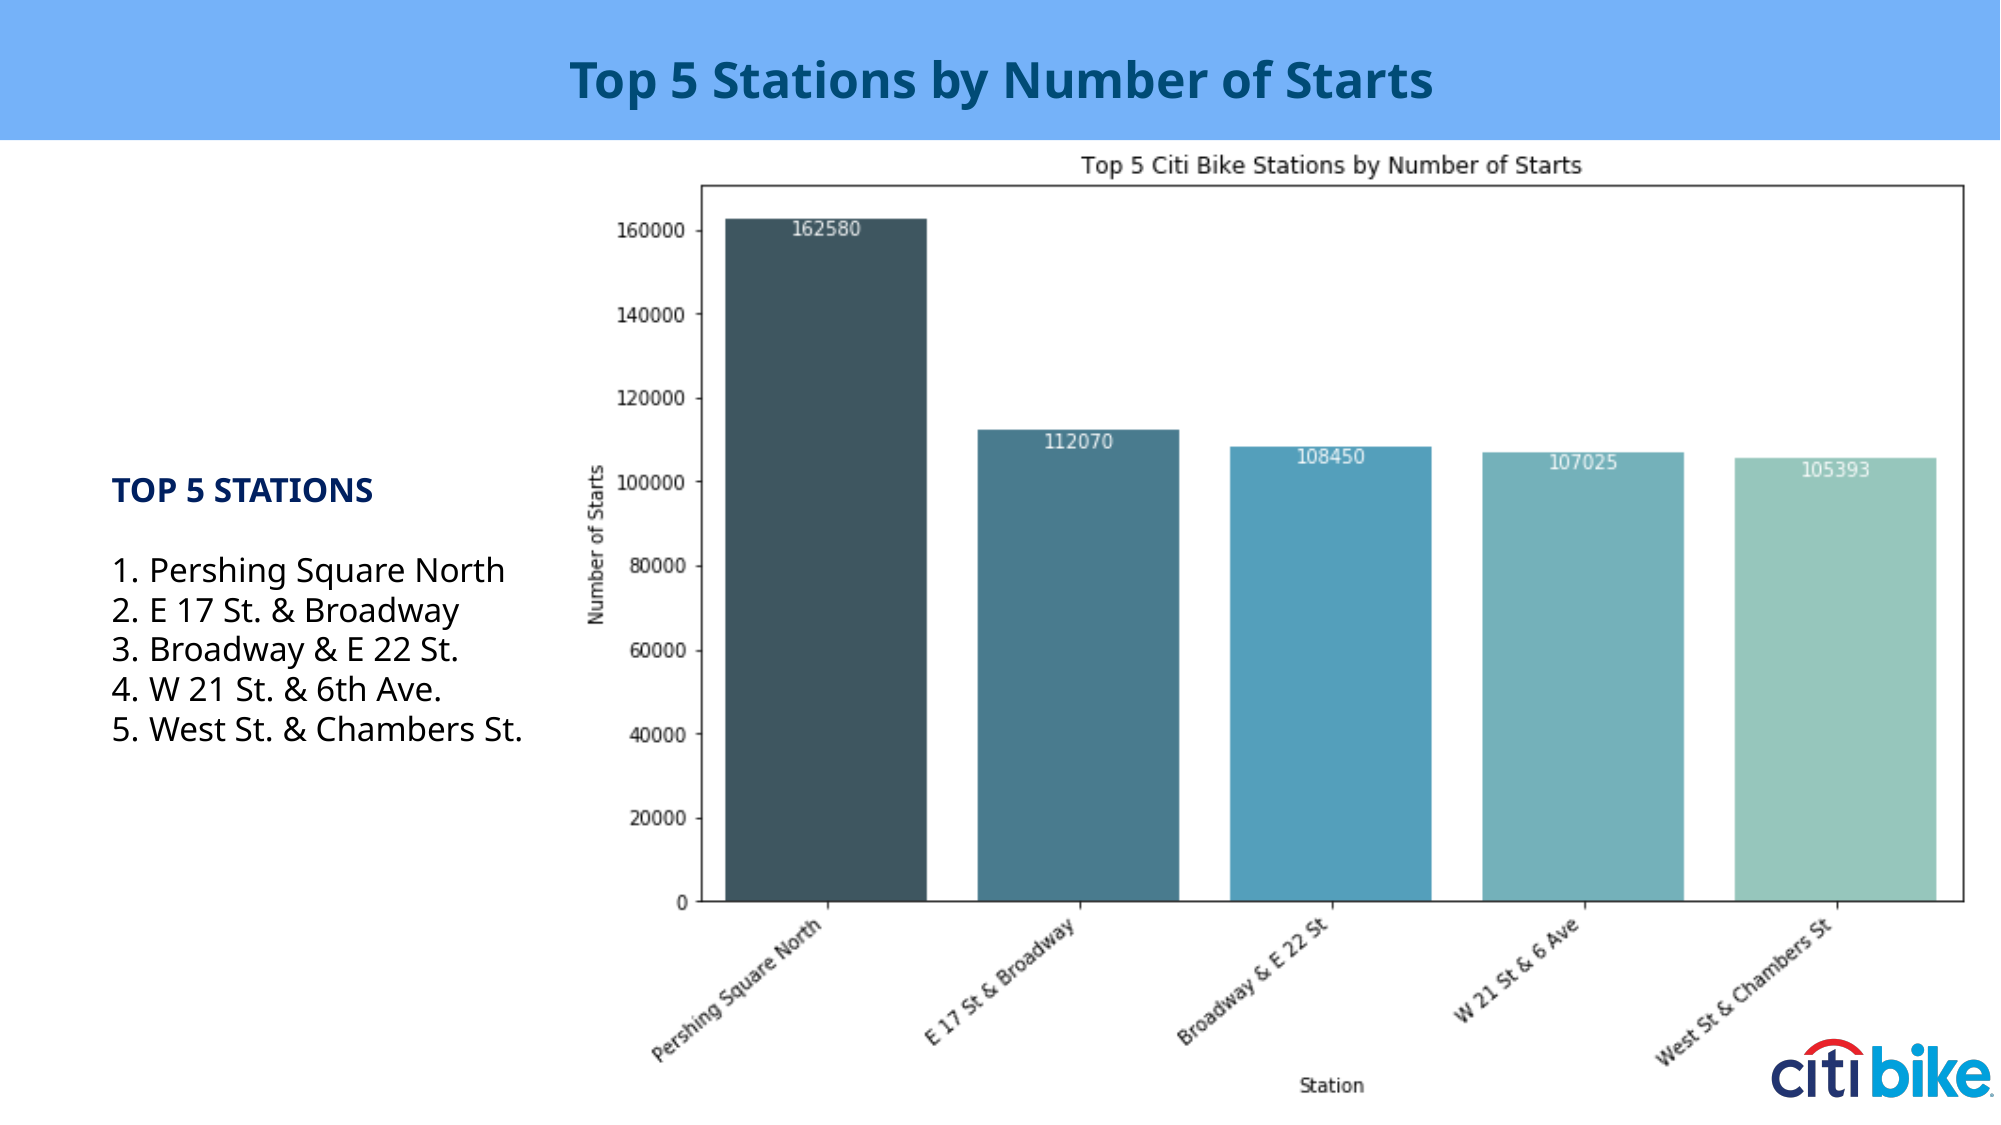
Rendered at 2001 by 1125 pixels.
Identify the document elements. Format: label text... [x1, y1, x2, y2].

text_box [0, 0, 770, 770]
picture [577, 142, 2000, 1110]
title Top 5 Stations by Number of Starts [770, 48, 1904, 116]
